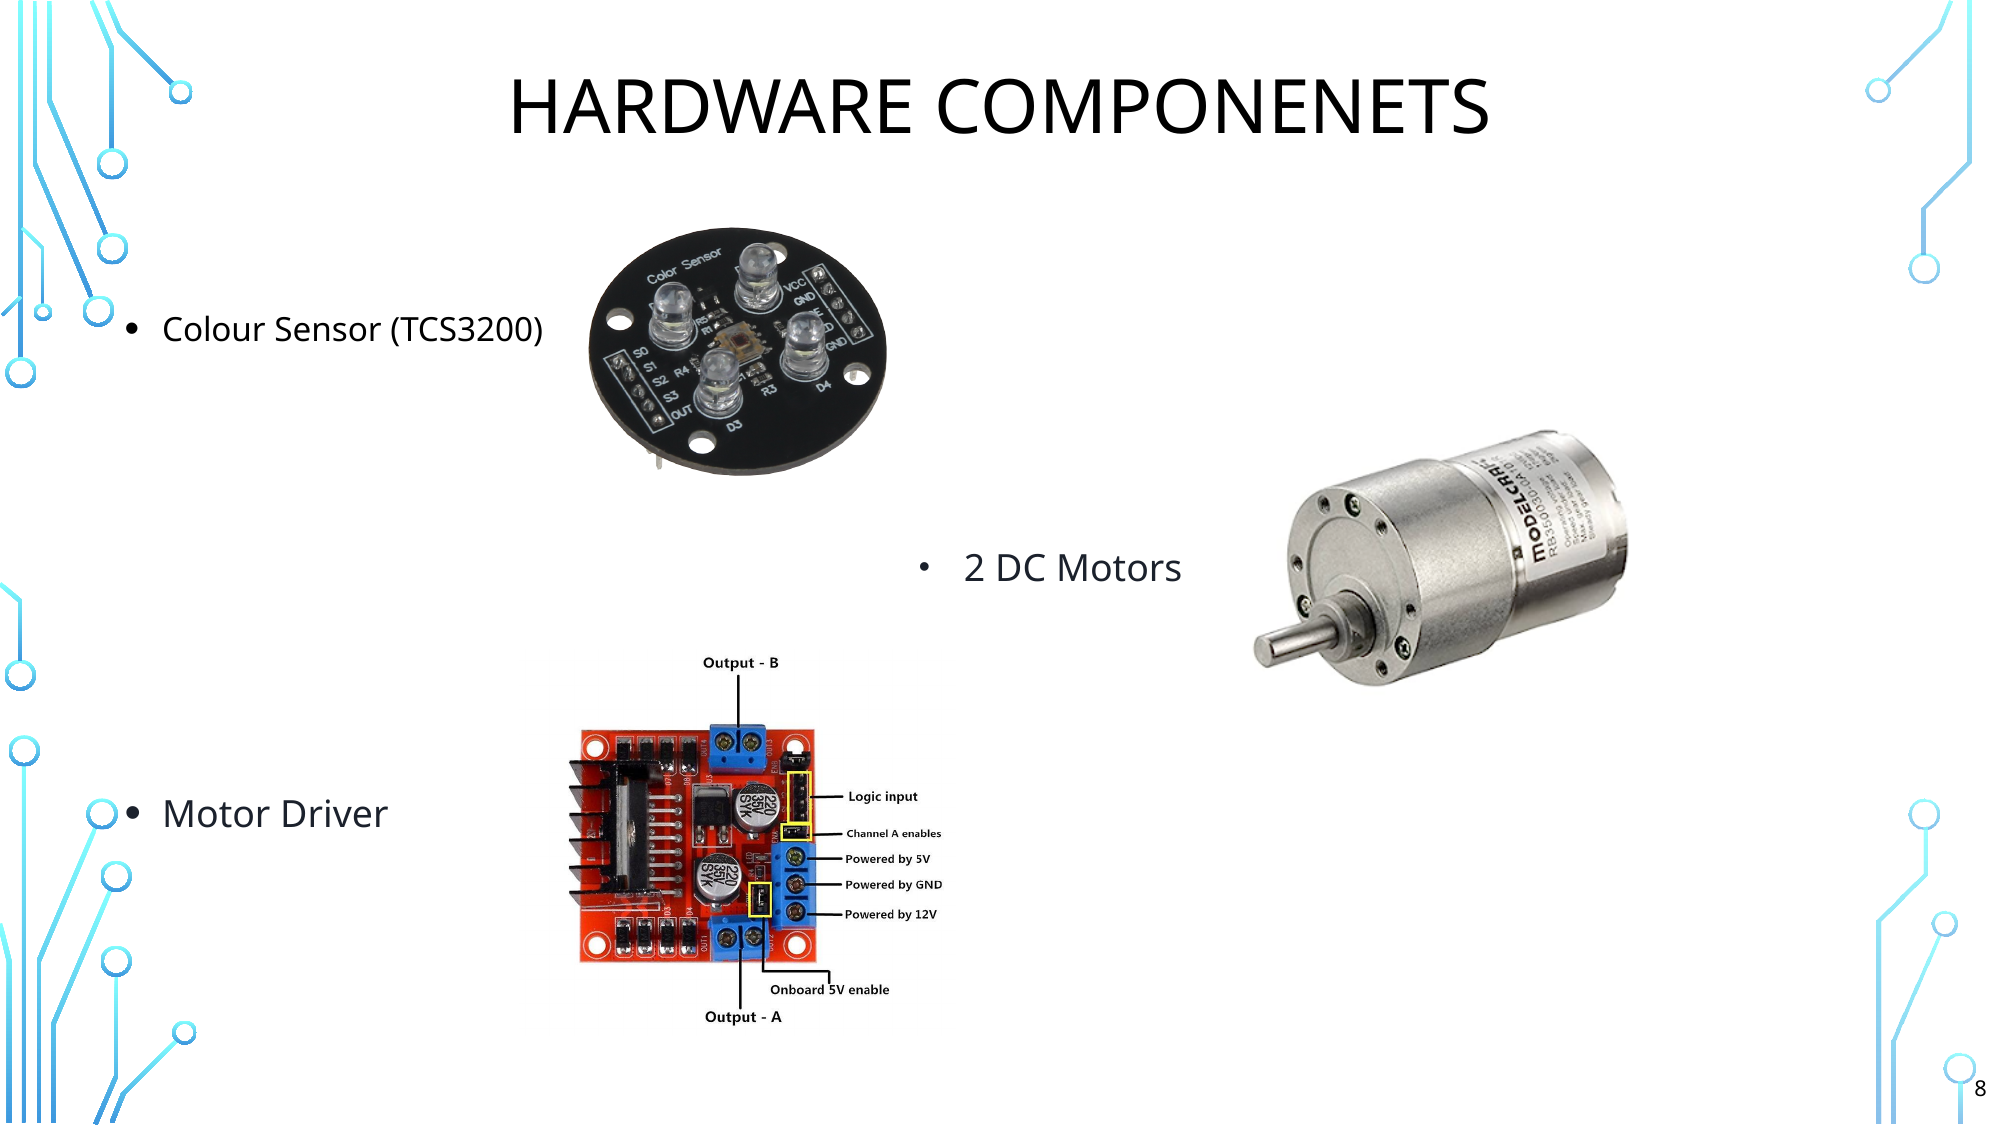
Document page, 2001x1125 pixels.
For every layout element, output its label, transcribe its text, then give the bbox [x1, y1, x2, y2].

picture [587, 226, 887, 476]
title Hardware Componenets [242, 39, 1758, 180]
picture [1226, 400, 1698, 725]
list Colour Sensor (TCS3200) Motor Driver [109, 292, 693, 854]
picture [518, 649, 956, 1036]
text_box 2 DC Motors [903, 523, 1226, 602]
slide_number 8 [1903, 1055, 2000, 1123]
